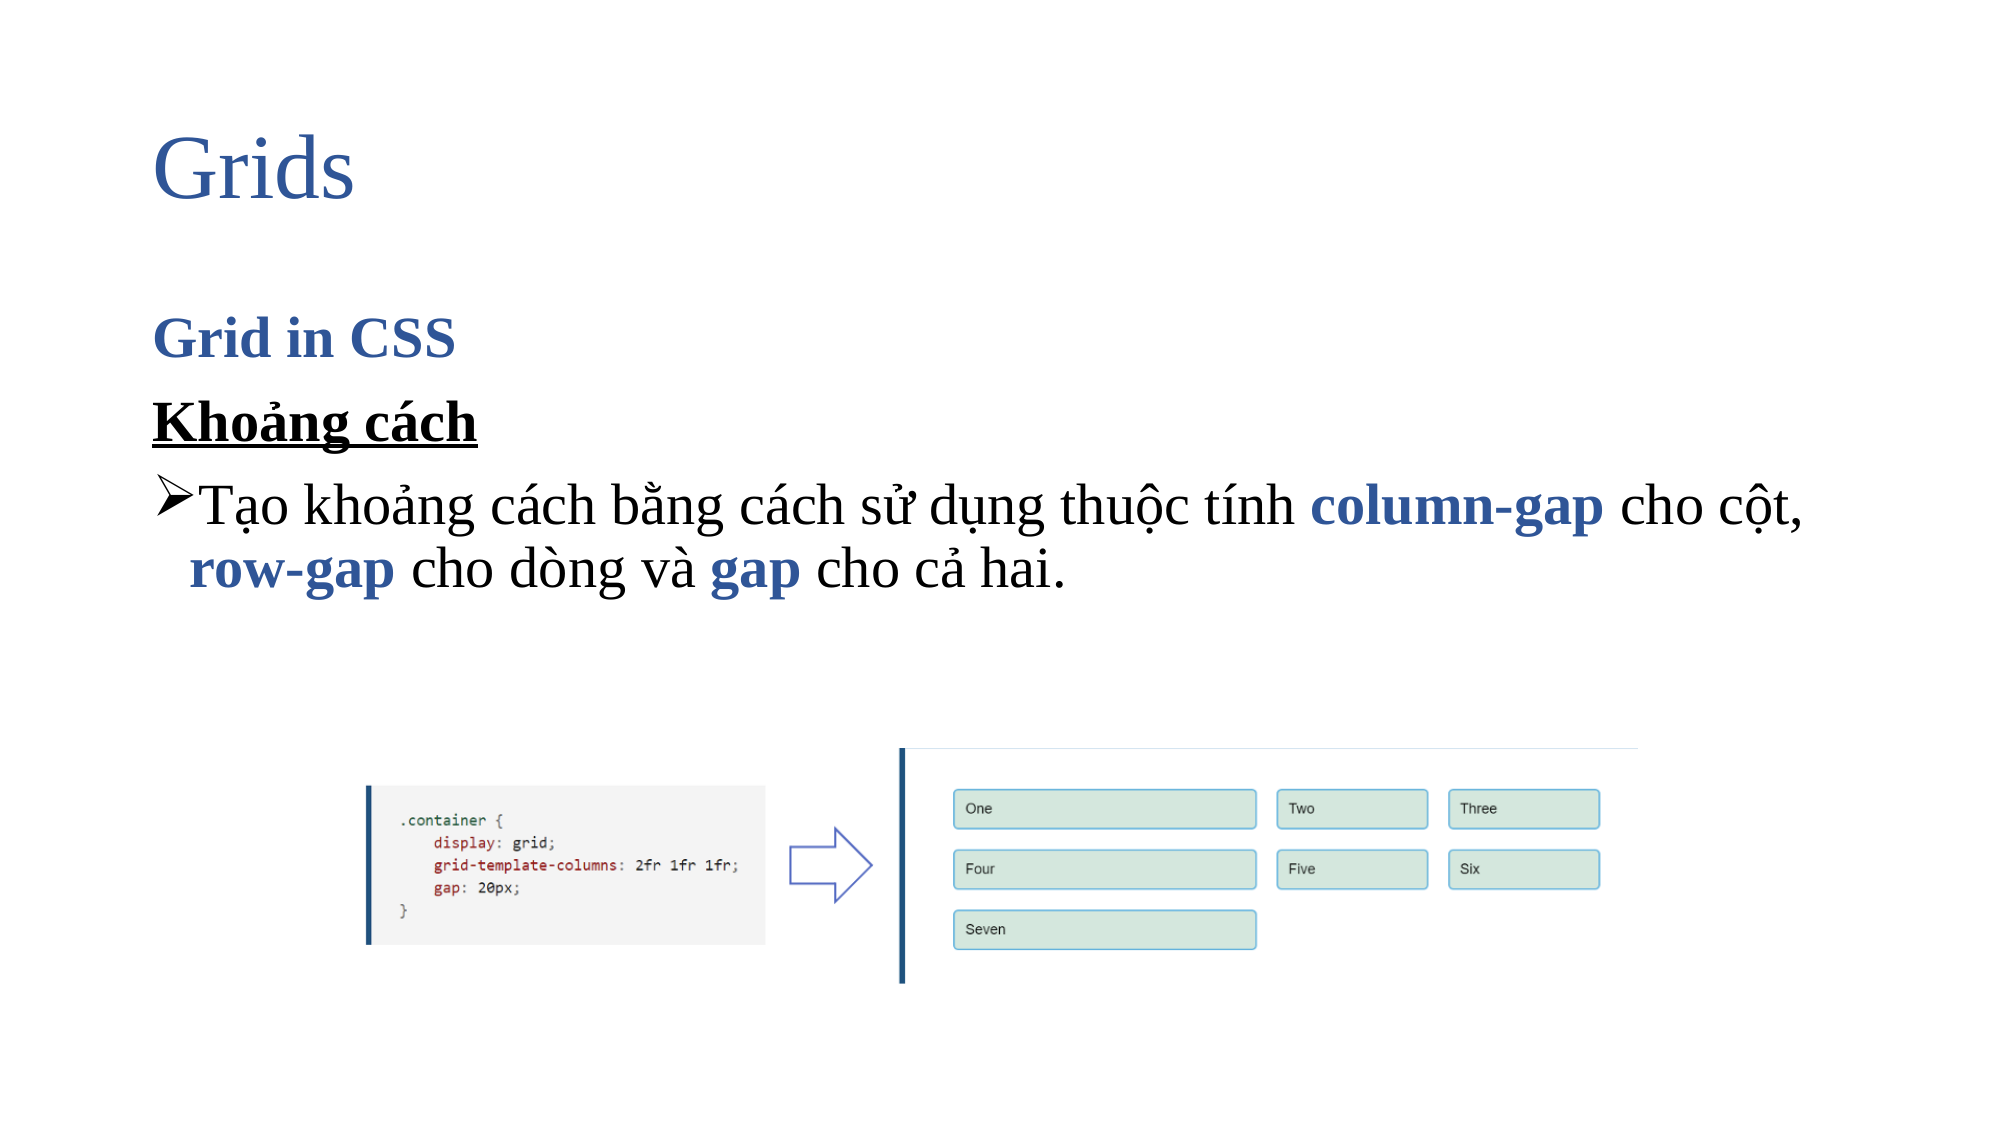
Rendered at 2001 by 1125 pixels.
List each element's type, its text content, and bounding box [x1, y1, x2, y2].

picture [362, 748, 1638, 1014]
title Grids [137, 59, 1863, 278]
list Grid in CSS Khoảng cách Tạo khoảng cách bằng cách sử dụng thuộc tính column-gap cho cột, row-gap cho dòng và gap cho cả hai. [137, 299, 1863, 1014]
